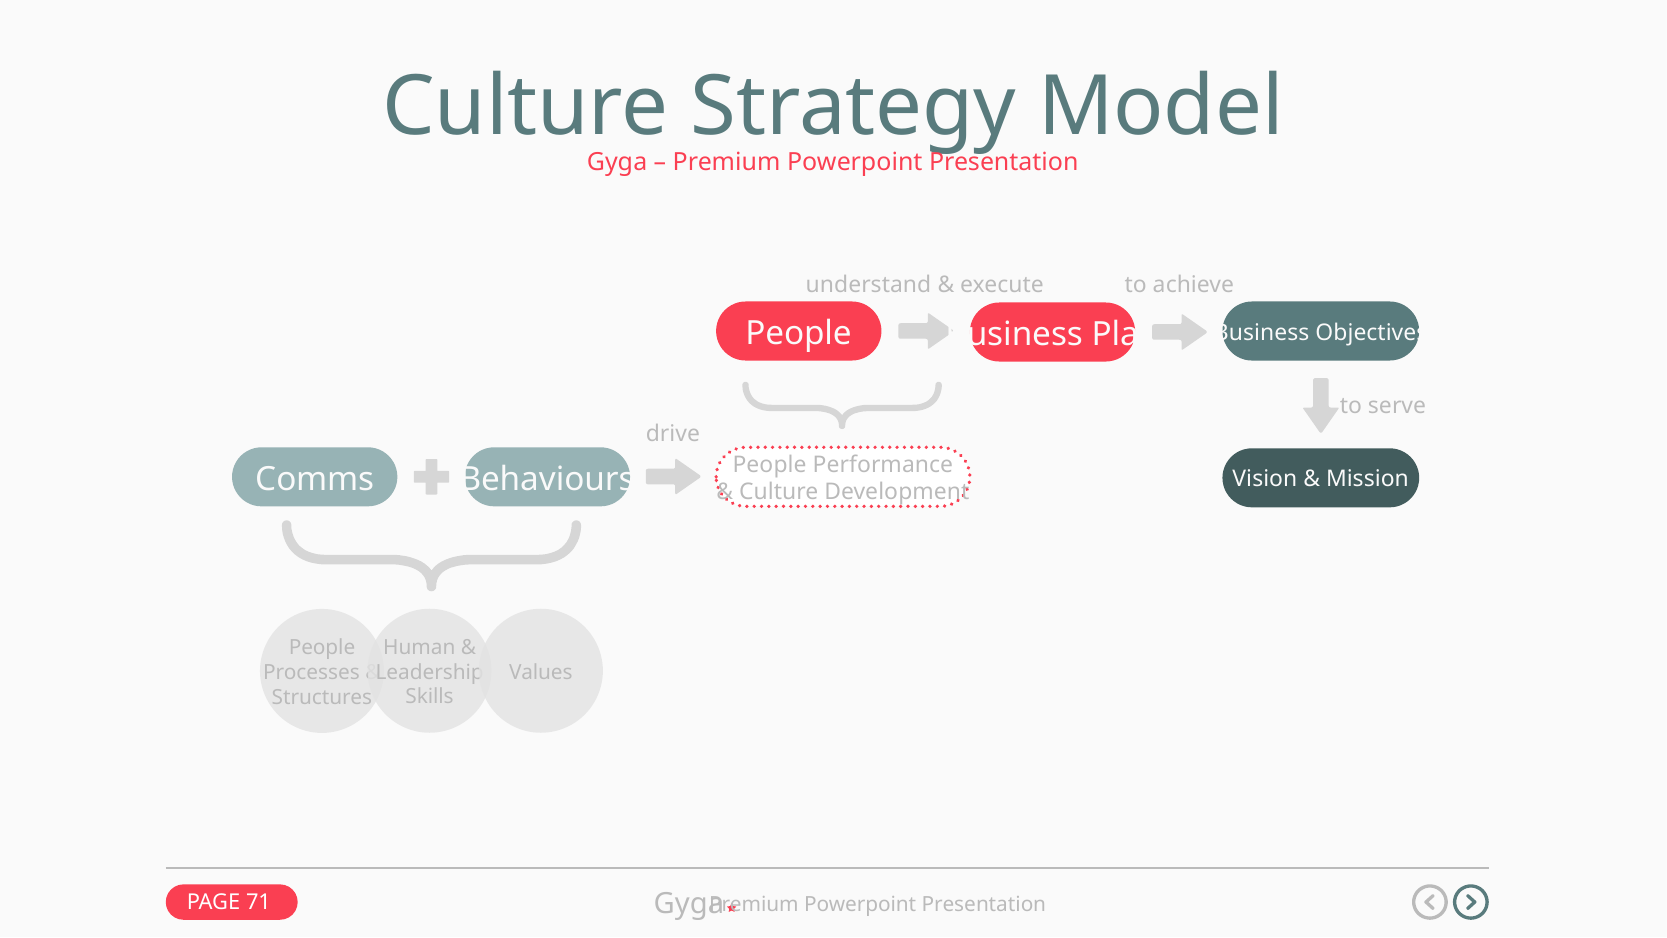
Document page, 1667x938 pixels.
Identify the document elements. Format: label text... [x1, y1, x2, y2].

text_box People Performance & Culture Development [714, 445, 972, 509]
text_box understand & execute [790, 262, 1059, 305]
text_box drive [631, 411, 716, 454]
text_box Values [476, 606, 605, 735]
text_box [645, 458, 701, 495]
text_box Comms [229, 445, 400, 509]
list Culture Strategy Model [0, 43, 1667, 137]
text_box [281, 520, 582, 592]
list Gyga – Premium Powerpoint Presentation [0, 137, 1667, 185]
text_box to serve [1325, 383, 1442, 426]
text_box Vision & Mission [1220, 446, 1422, 510]
text_box Business Objectives [1220, 299, 1422, 363]
text_box People Processes & Structures [257, 606, 376, 736]
text_box [898, 313, 953, 349]
text_box [742, 381, 942, 430]
text_box Human & Leadership Skills [365, 606, 485, 735]
text_box to achieve [1109, 262, 1249, 305]
text_box [1152, 314, 1207, 350]
text_box [1303, 378, 1329, 433]
text_box [413, 459, 450, 495]
text_box Behaviours [462, 445, 633, 509]
text_box Business Plan [967, 300, 1138, 364]
text_box People [714, 299, 884, 363]
